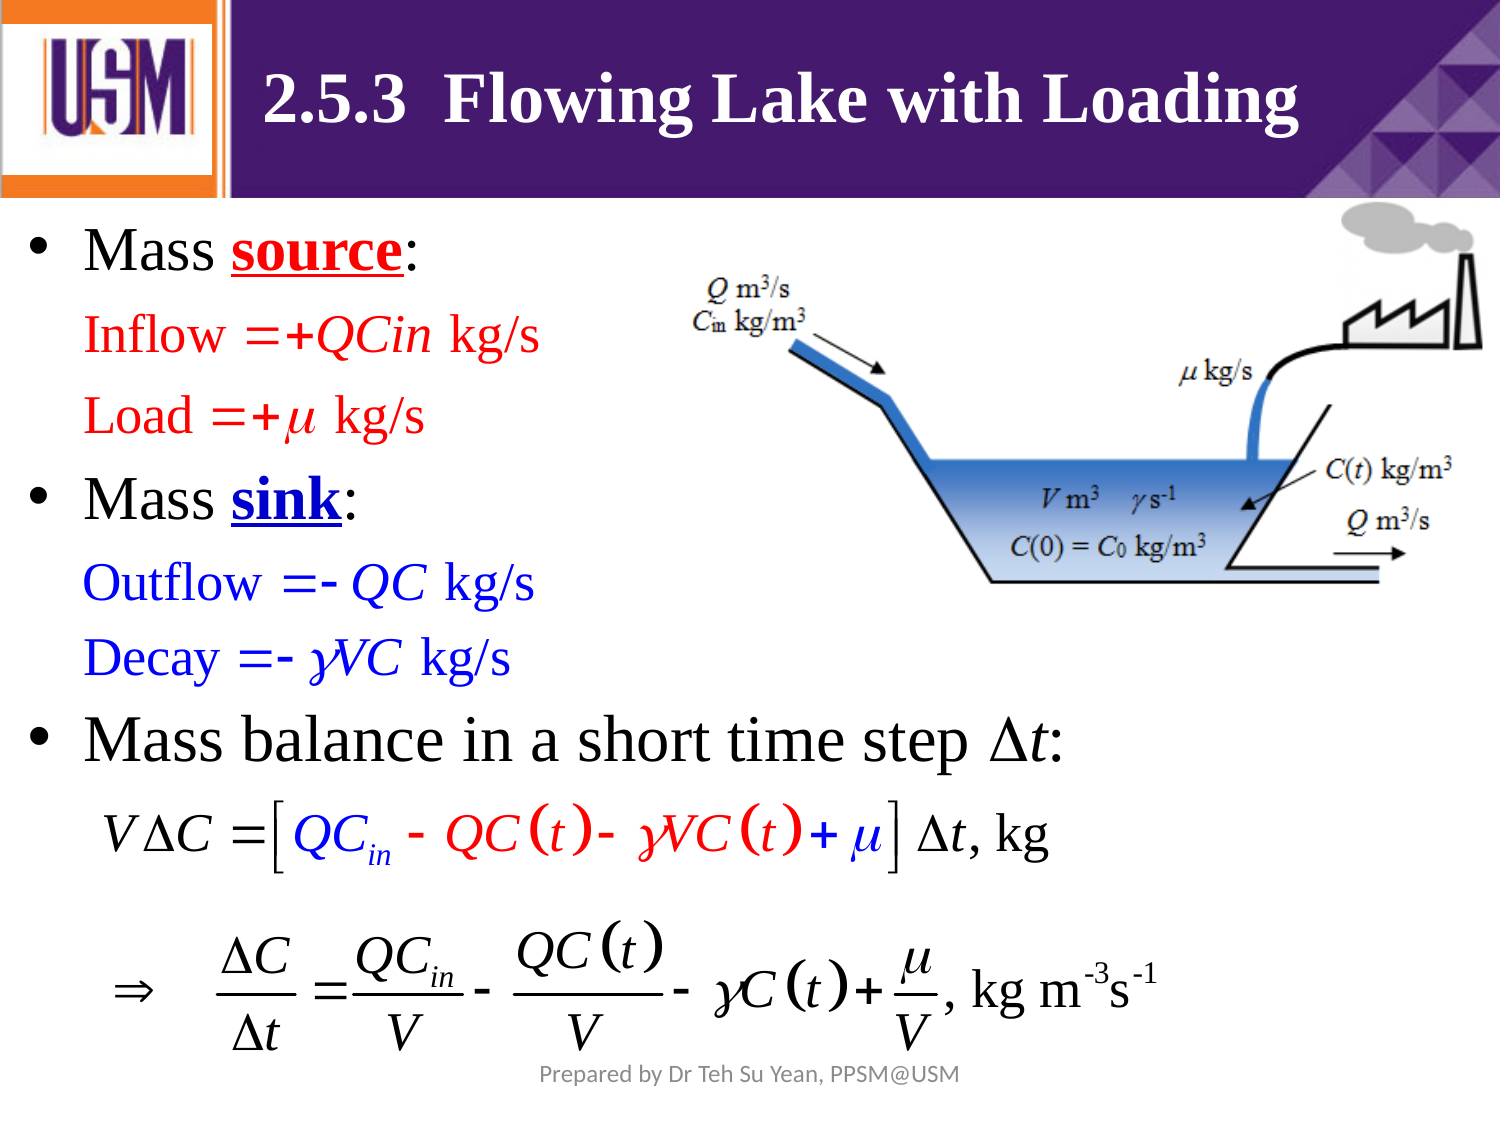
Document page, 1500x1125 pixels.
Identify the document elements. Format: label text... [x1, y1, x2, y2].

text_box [74, 624, 521, 698]
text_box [74, 383, 435, 457]
list Mass balance in a short time step t: [12, 687, 1275, 813]
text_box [97, 787, 1062, 888]
text_box [71, 304, 555, 383]
footer Prepared by Dr Teh Su Yean, PPSM@USM [512, 1072, 988, 1103]
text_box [74, 549, 548, 623]
text_box Mass source: Mass sink: [12, 207, 700, 600]
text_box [105, 912, 1165, 1063]
picture [687, 199, 1486, 589]
picture [0, 0, 1500, 198]
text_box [74, 301, 553, 376]
